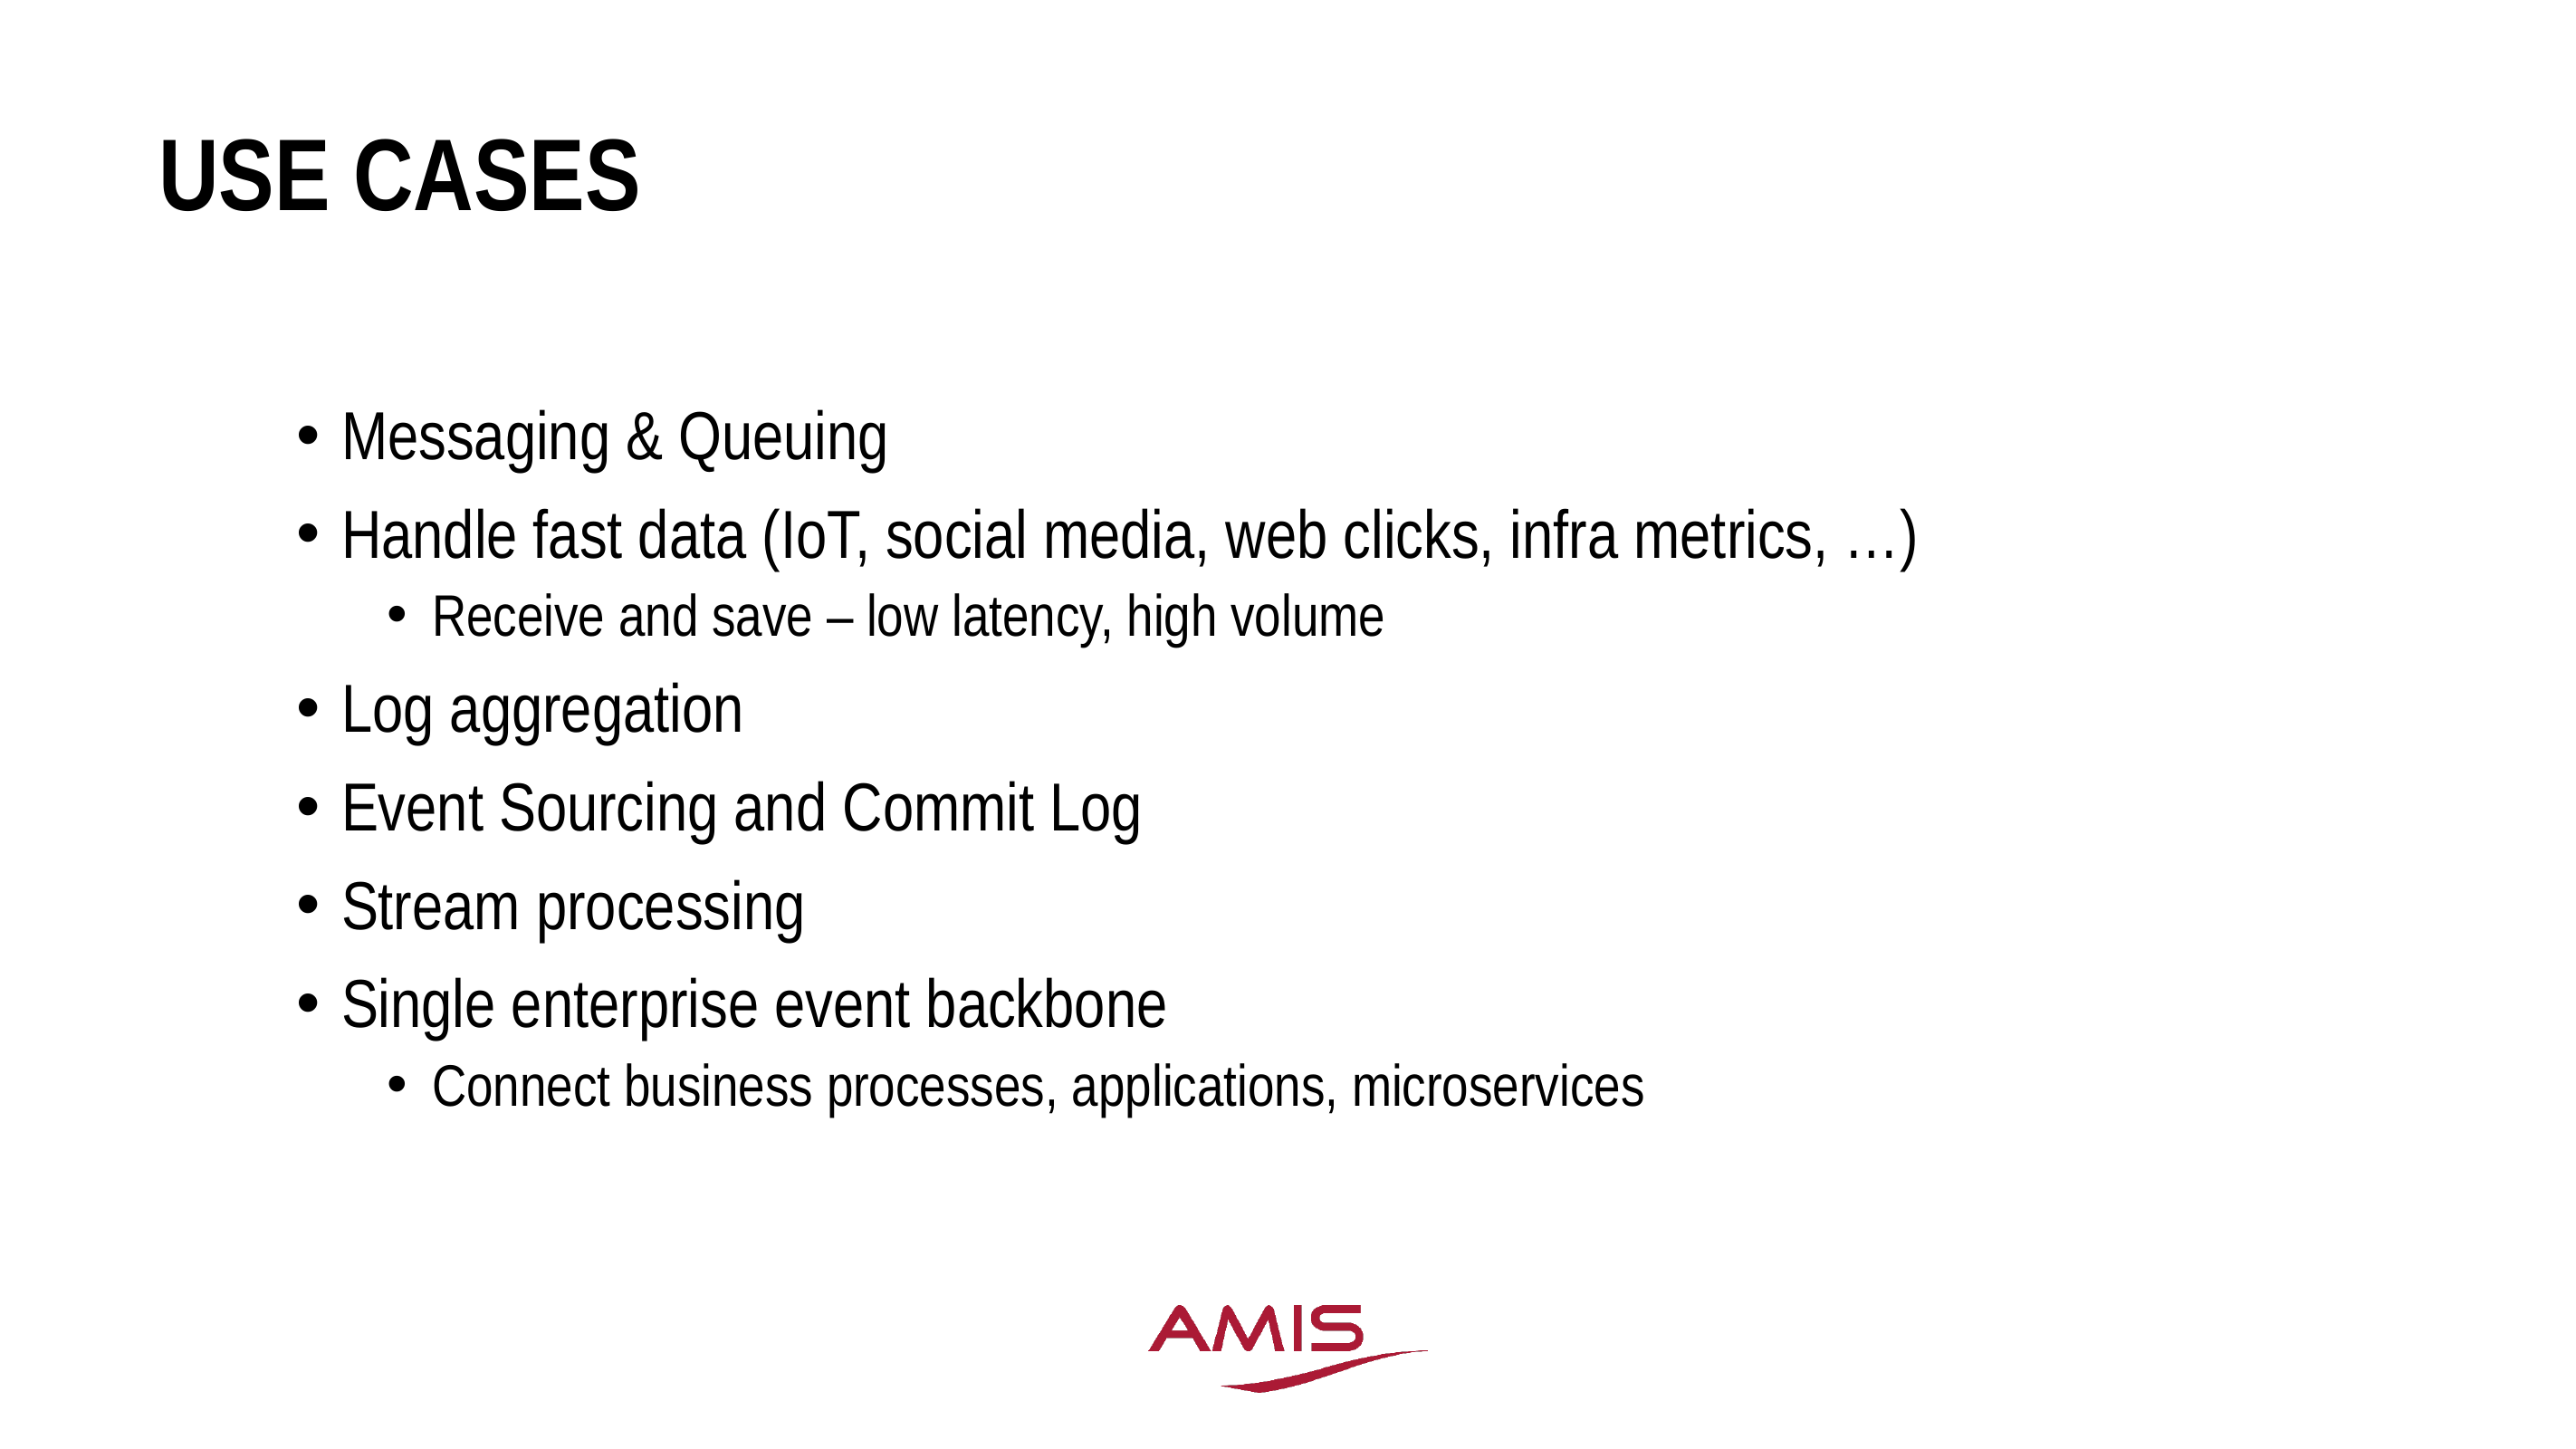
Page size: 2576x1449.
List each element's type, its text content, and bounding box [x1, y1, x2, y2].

title Use cases [145, 125, 2059, 326]
list Messaging & Queuing Handle fast data (IoT, social media, web clicks, infra metrics, …) Receive and save – low latency, high volume Log aggregation Event Sourcing and Commit Log Stream processing Single enterprise event backbone Connect business processes, applications, microservices [282, 394, 2059, 1237]
picture [1148, 1305, 1428, 1393]
